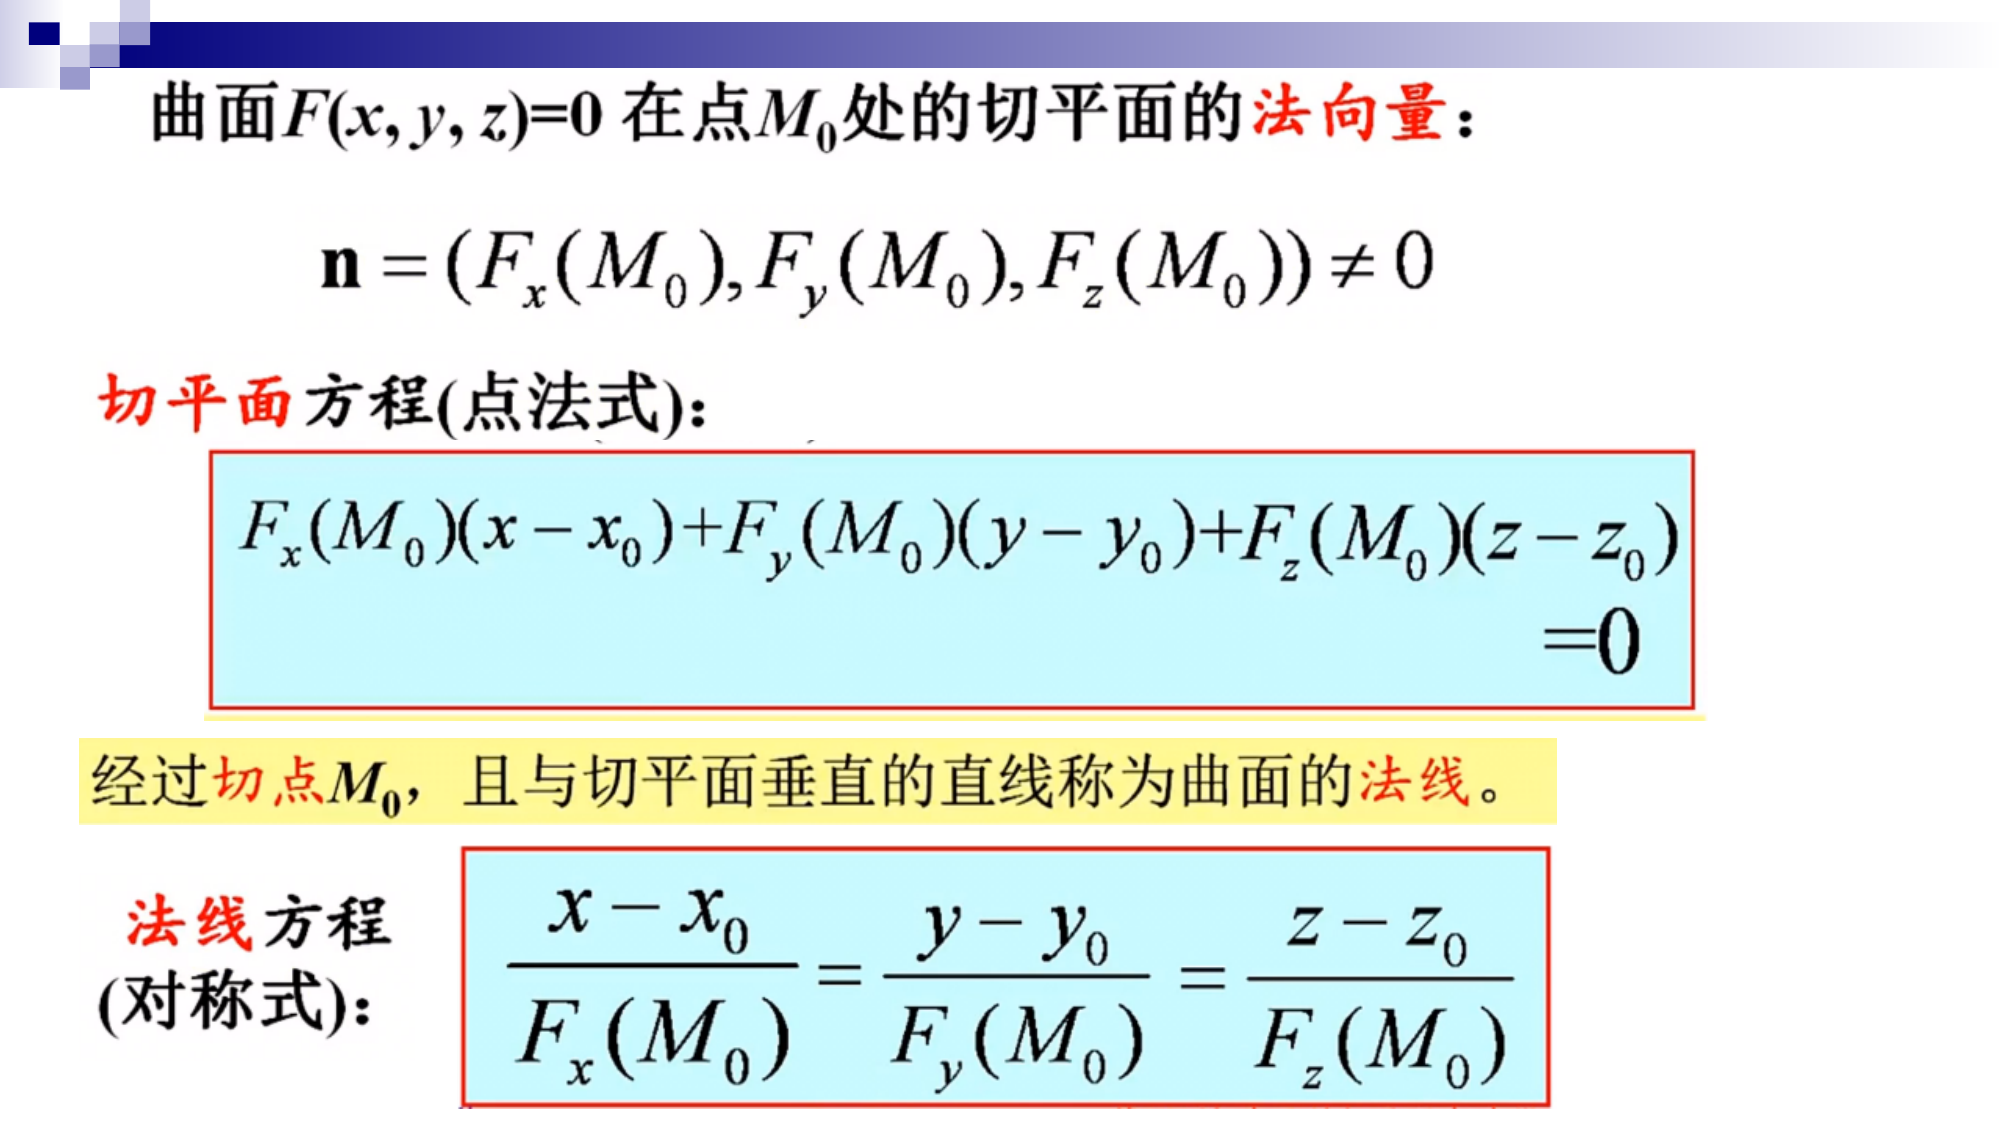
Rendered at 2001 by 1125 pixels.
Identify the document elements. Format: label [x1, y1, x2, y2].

picture [79, 738, 1557, 825]
picture [79, 873, 415, 1061]
picture [132, 73, 1492, 161]
picture [79, 351, 1708, 721]
picture [457, 845, 1557, 1109]
picture [295, 204, 1438, 330]
